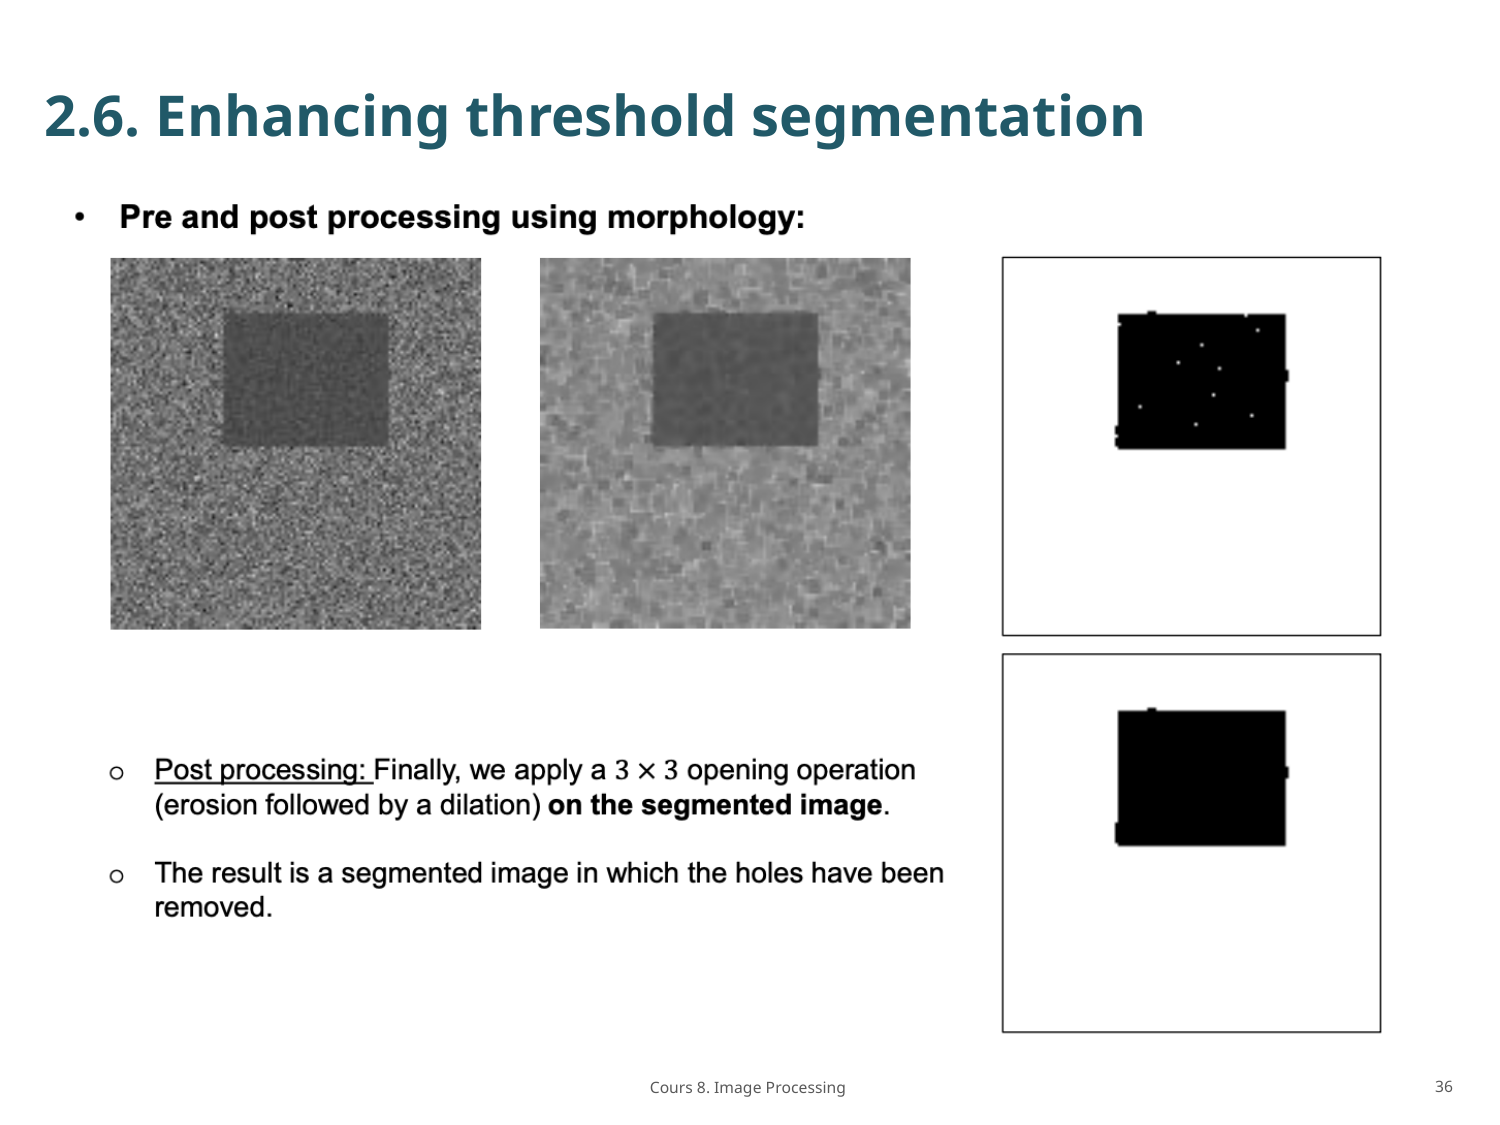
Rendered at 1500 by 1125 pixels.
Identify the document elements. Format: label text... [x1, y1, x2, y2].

picture [29, 195, 1467, 1044]
slide_number 36 [1118, 1069, 1469, 1106]
footer Cours 8. Image Processing [510, 1069, 986, 1106]
title 2.6. Enhancing threshold segmentation [29, 30, 1466, 195]
